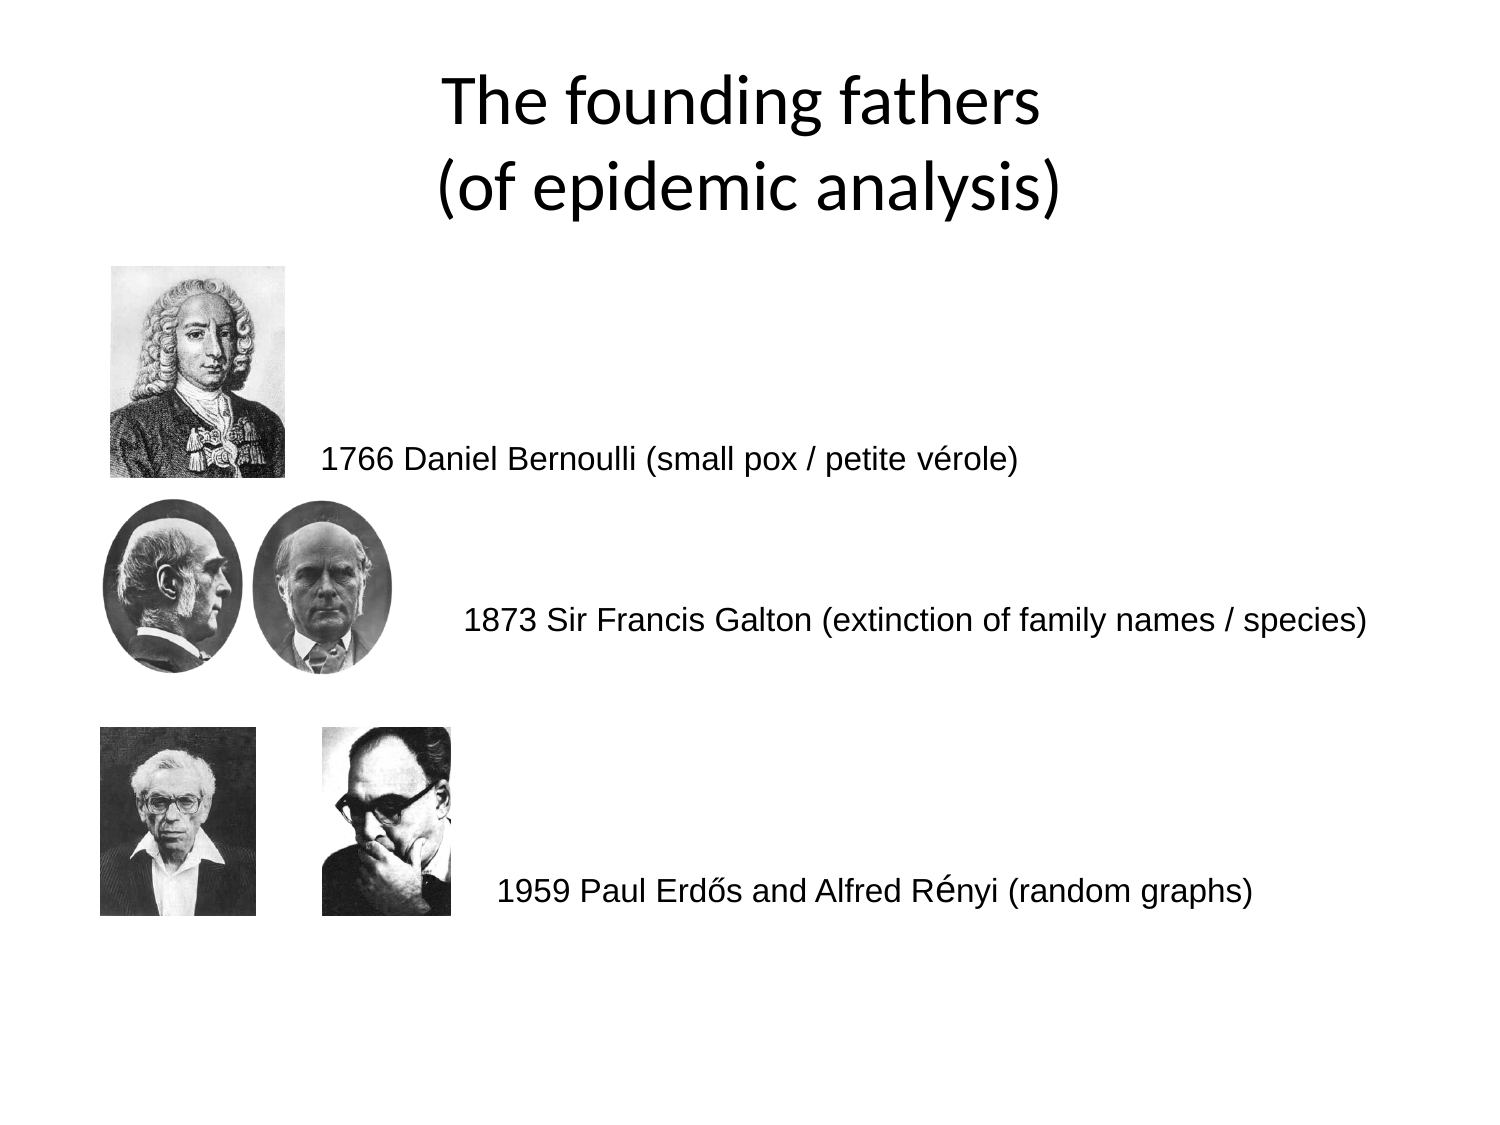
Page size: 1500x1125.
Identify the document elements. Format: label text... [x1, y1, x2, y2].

title The founding fathers (of epidemic analysis) [75, 45, 1425, 233]
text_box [99, 266, 1390, 919]
